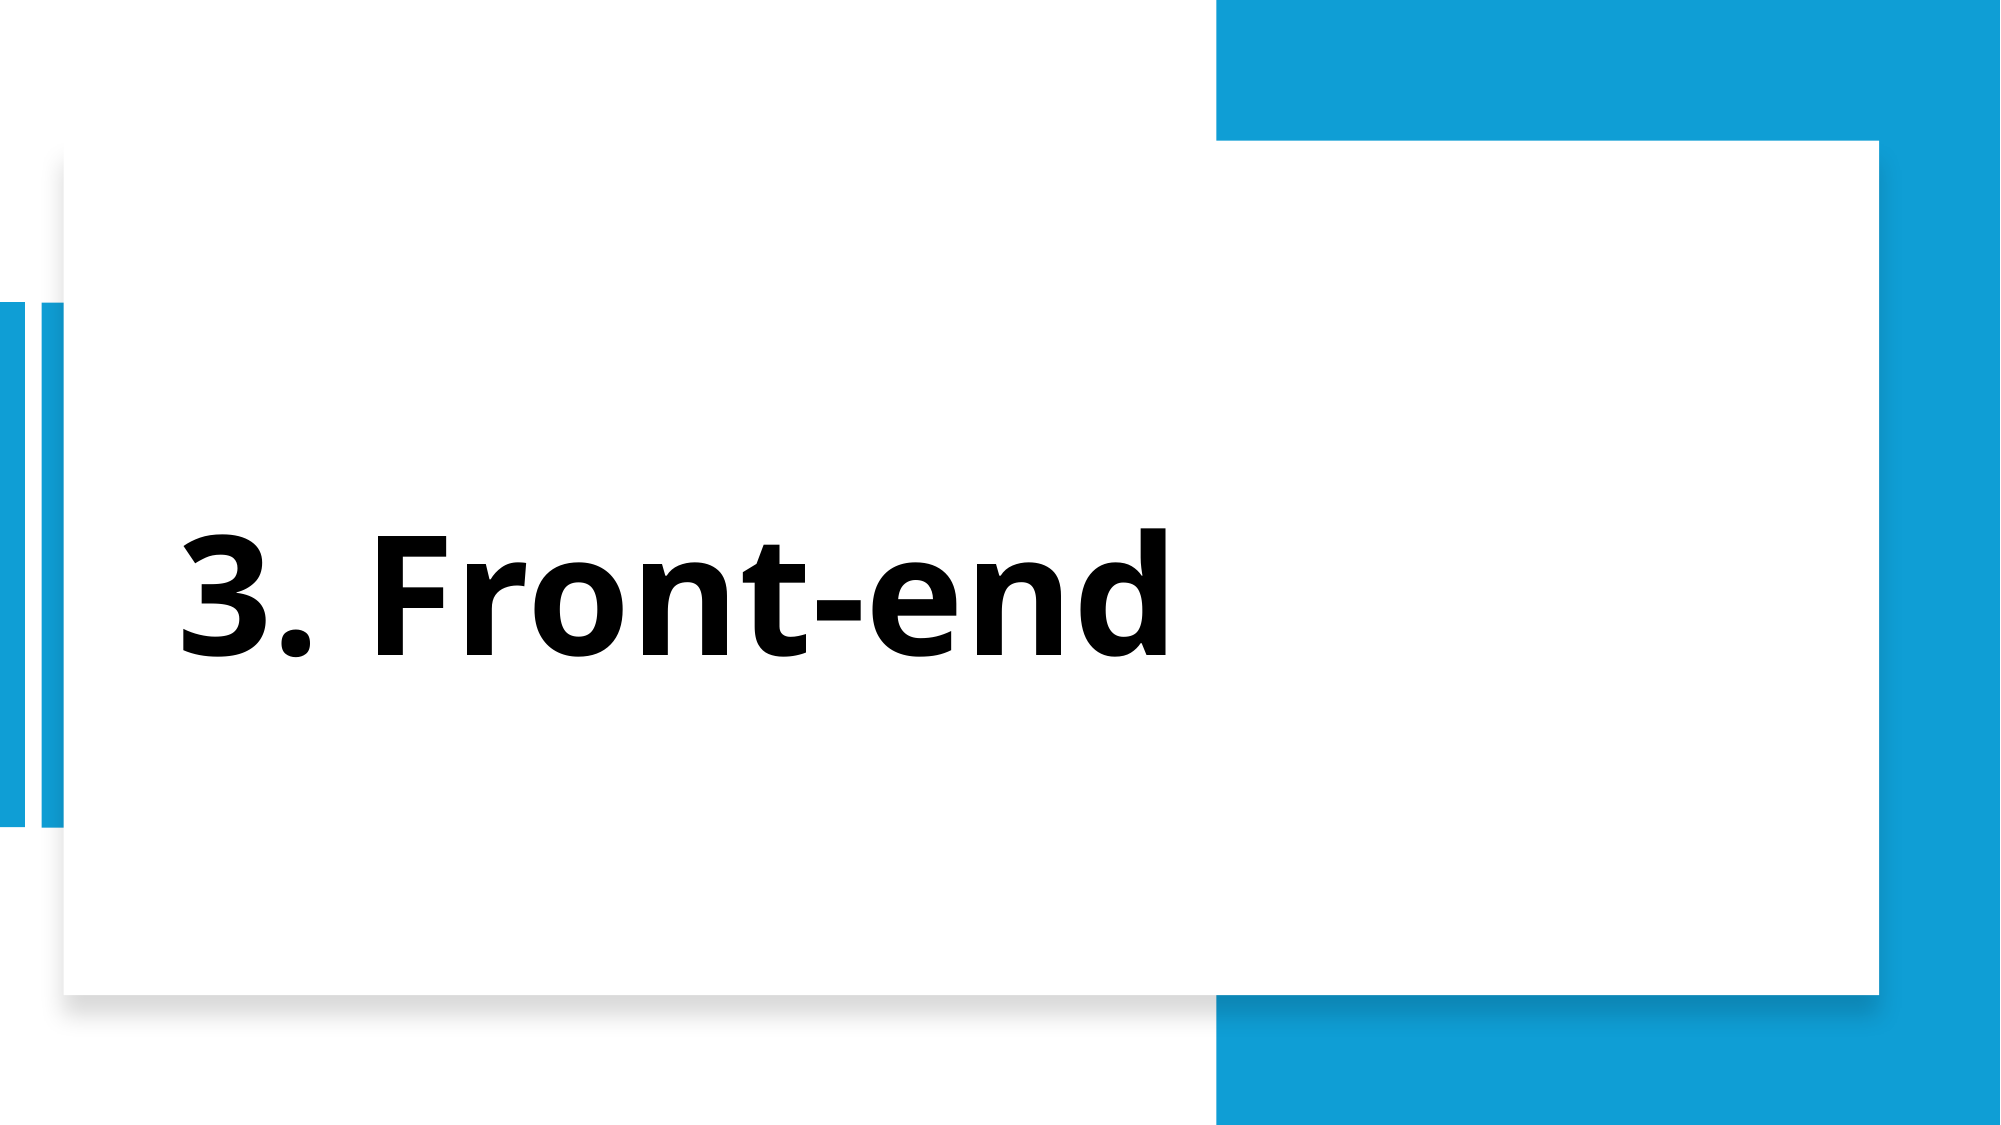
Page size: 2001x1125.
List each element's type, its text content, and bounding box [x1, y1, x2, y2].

text_box 3. Front-end [162, 503, 1788, 929]
text_box [62, 139, 1881, 997]
text_box [0, 0, 1215, 1125]
text_box [0, 301, 27, 829]
text_box [1215, 0, 2000, 1125]
text_box [40, 301, 53, 829]
